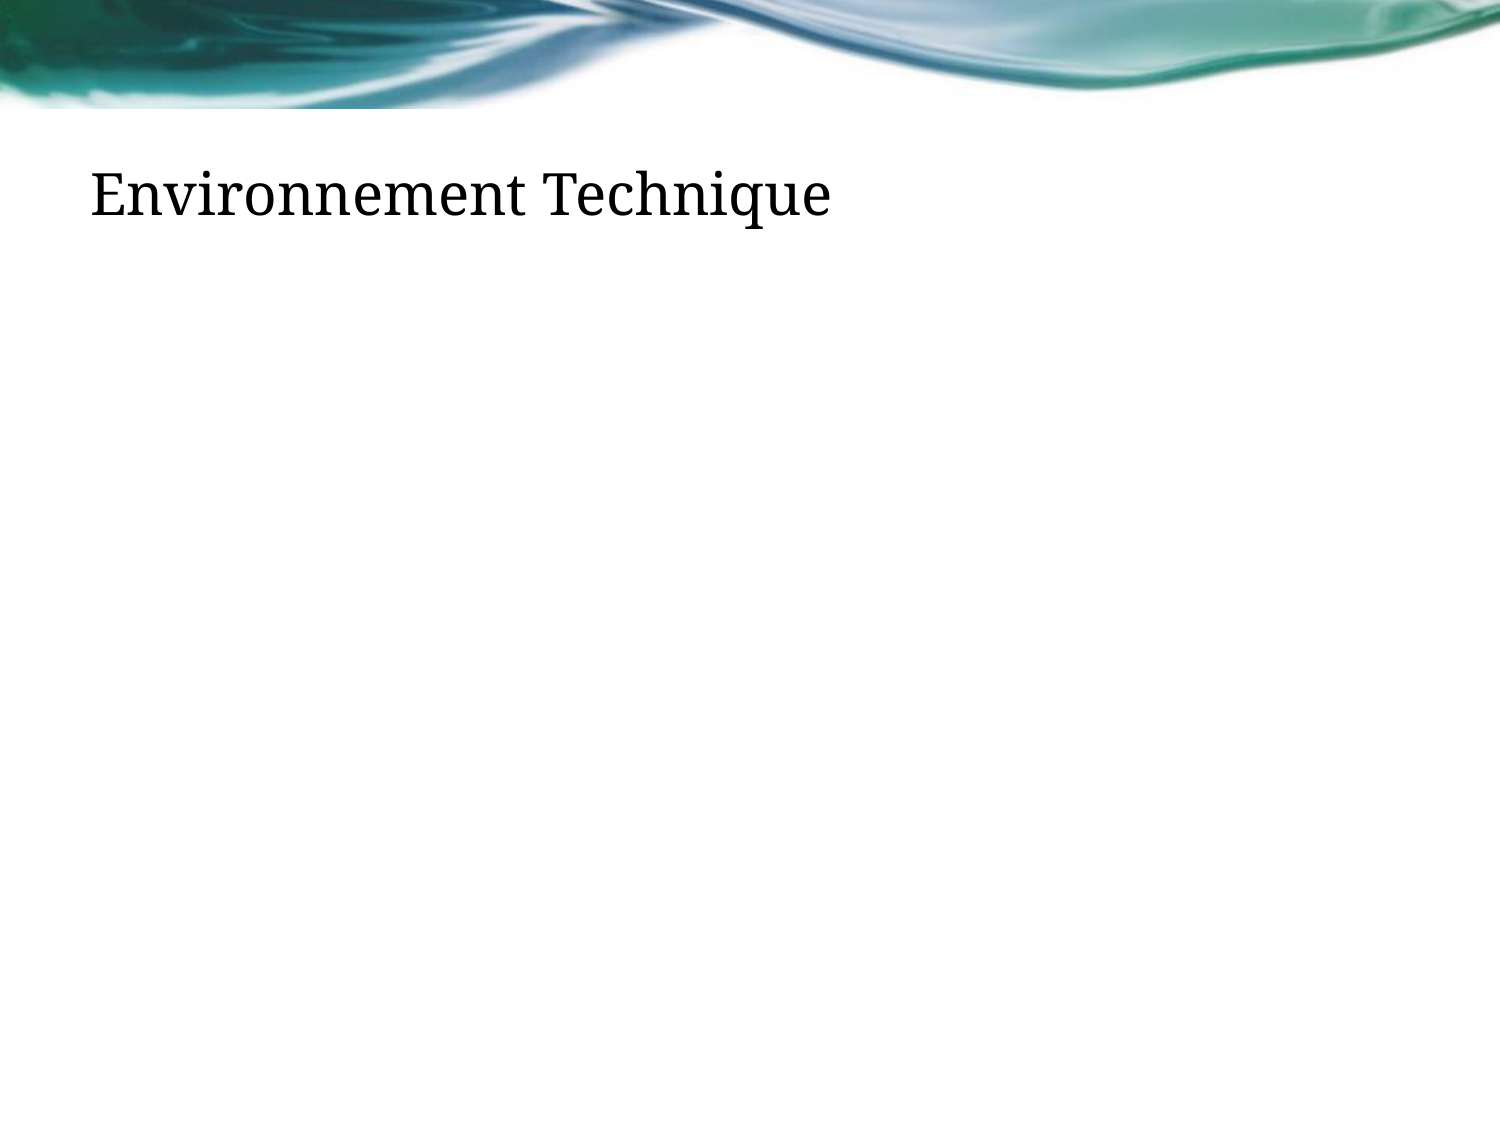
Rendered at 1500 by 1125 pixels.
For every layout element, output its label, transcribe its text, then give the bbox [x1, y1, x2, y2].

picture [0, 0, 1500, 109]
title Environnement Technique [75, 149, 1425, 300]
